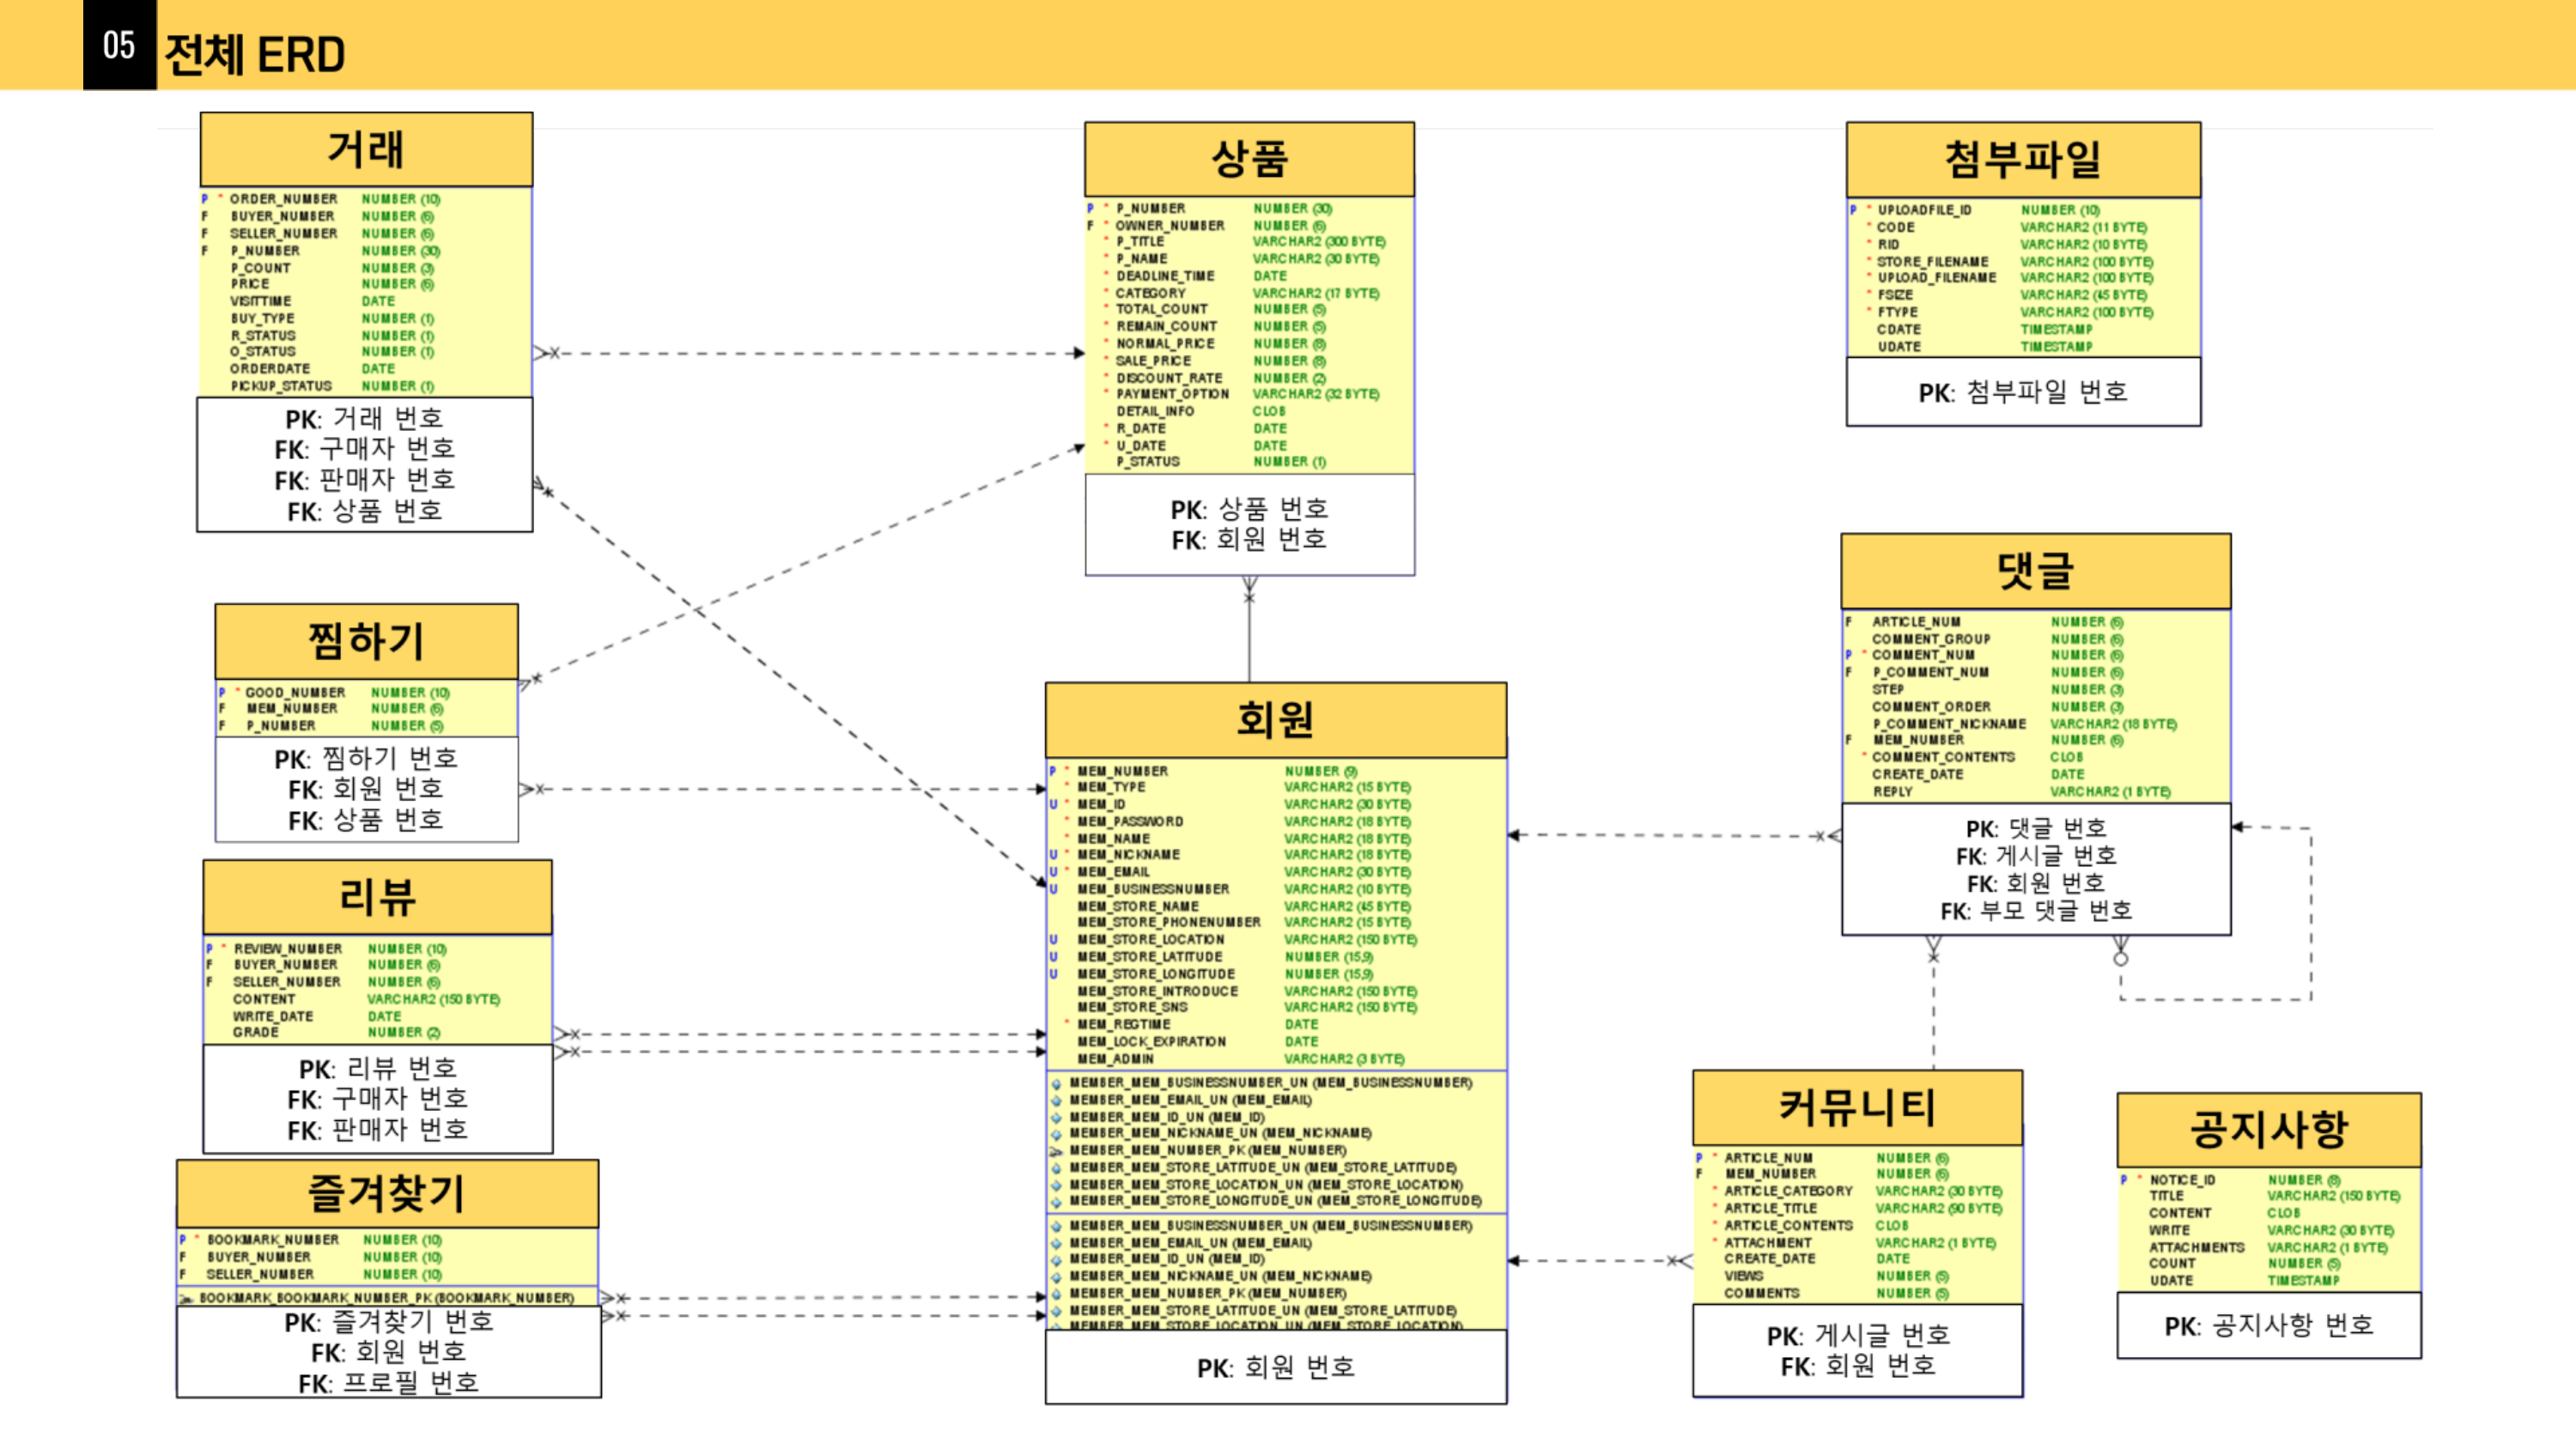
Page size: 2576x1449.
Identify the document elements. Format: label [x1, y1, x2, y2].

text_box [161, 0, 2576, 91]
text_box [83, 0, 159, 91]
picture [157, 18, 365, 95]
text_box [0, 0, 82, 91]
picture [52, 18, 150, 75]
text_box [157, 112, 2434, 1422]
